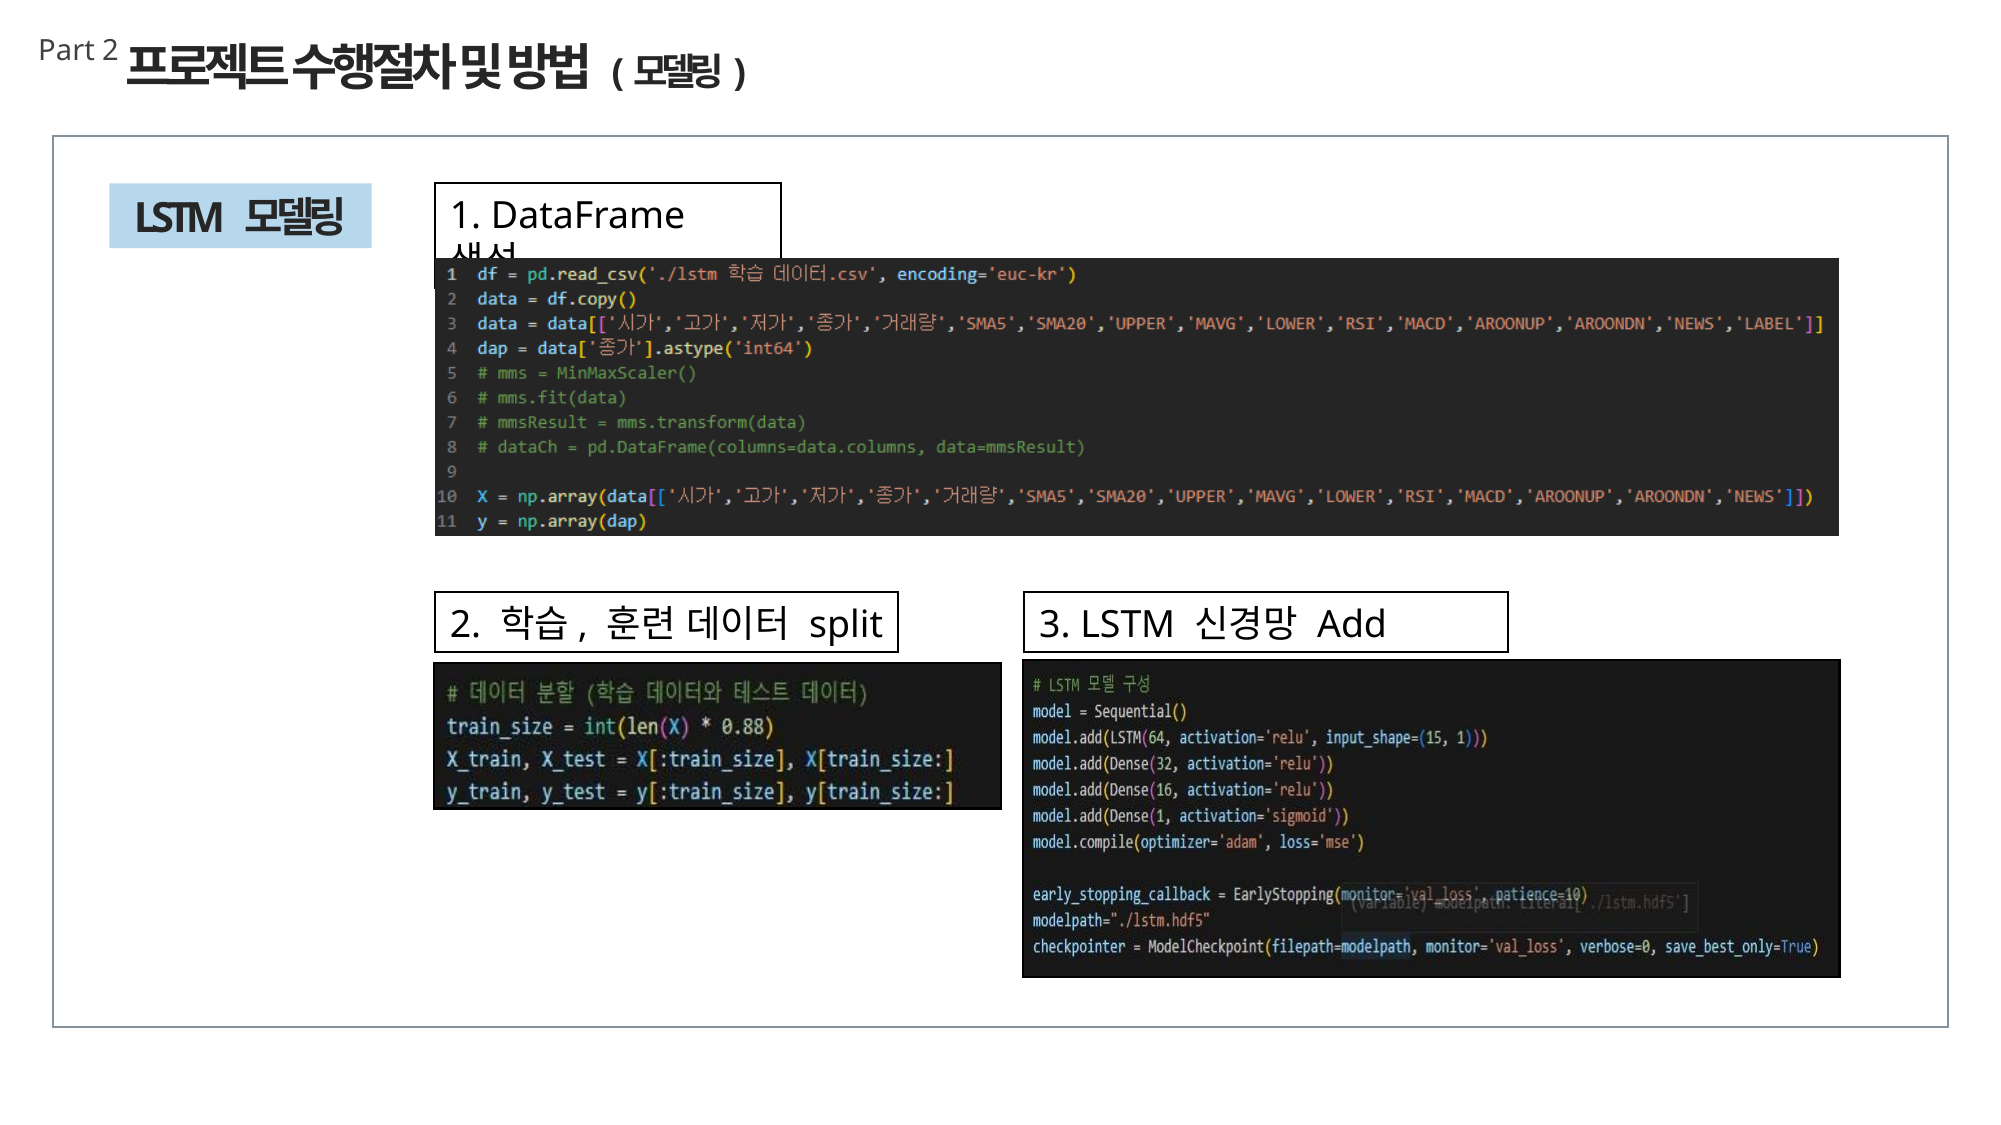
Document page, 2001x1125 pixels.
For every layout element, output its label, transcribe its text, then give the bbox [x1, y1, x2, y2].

text_box Part 2 [23, 23, 134, 74]
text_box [434, 592, 1000, 808]
text_box [52, 135, 1949, 1028]
picture [434, 258, 1839, 536]
text_box LSTM 모델링 [109, 183, 372, 249]
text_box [1024, 592, 1839, 976]
text_box 프로젝트 수행절차 및 방법 (모델링) [110, 28, 761, 104]
text_box 1. DataFrame 생성 [434, 182, 782, 258]
